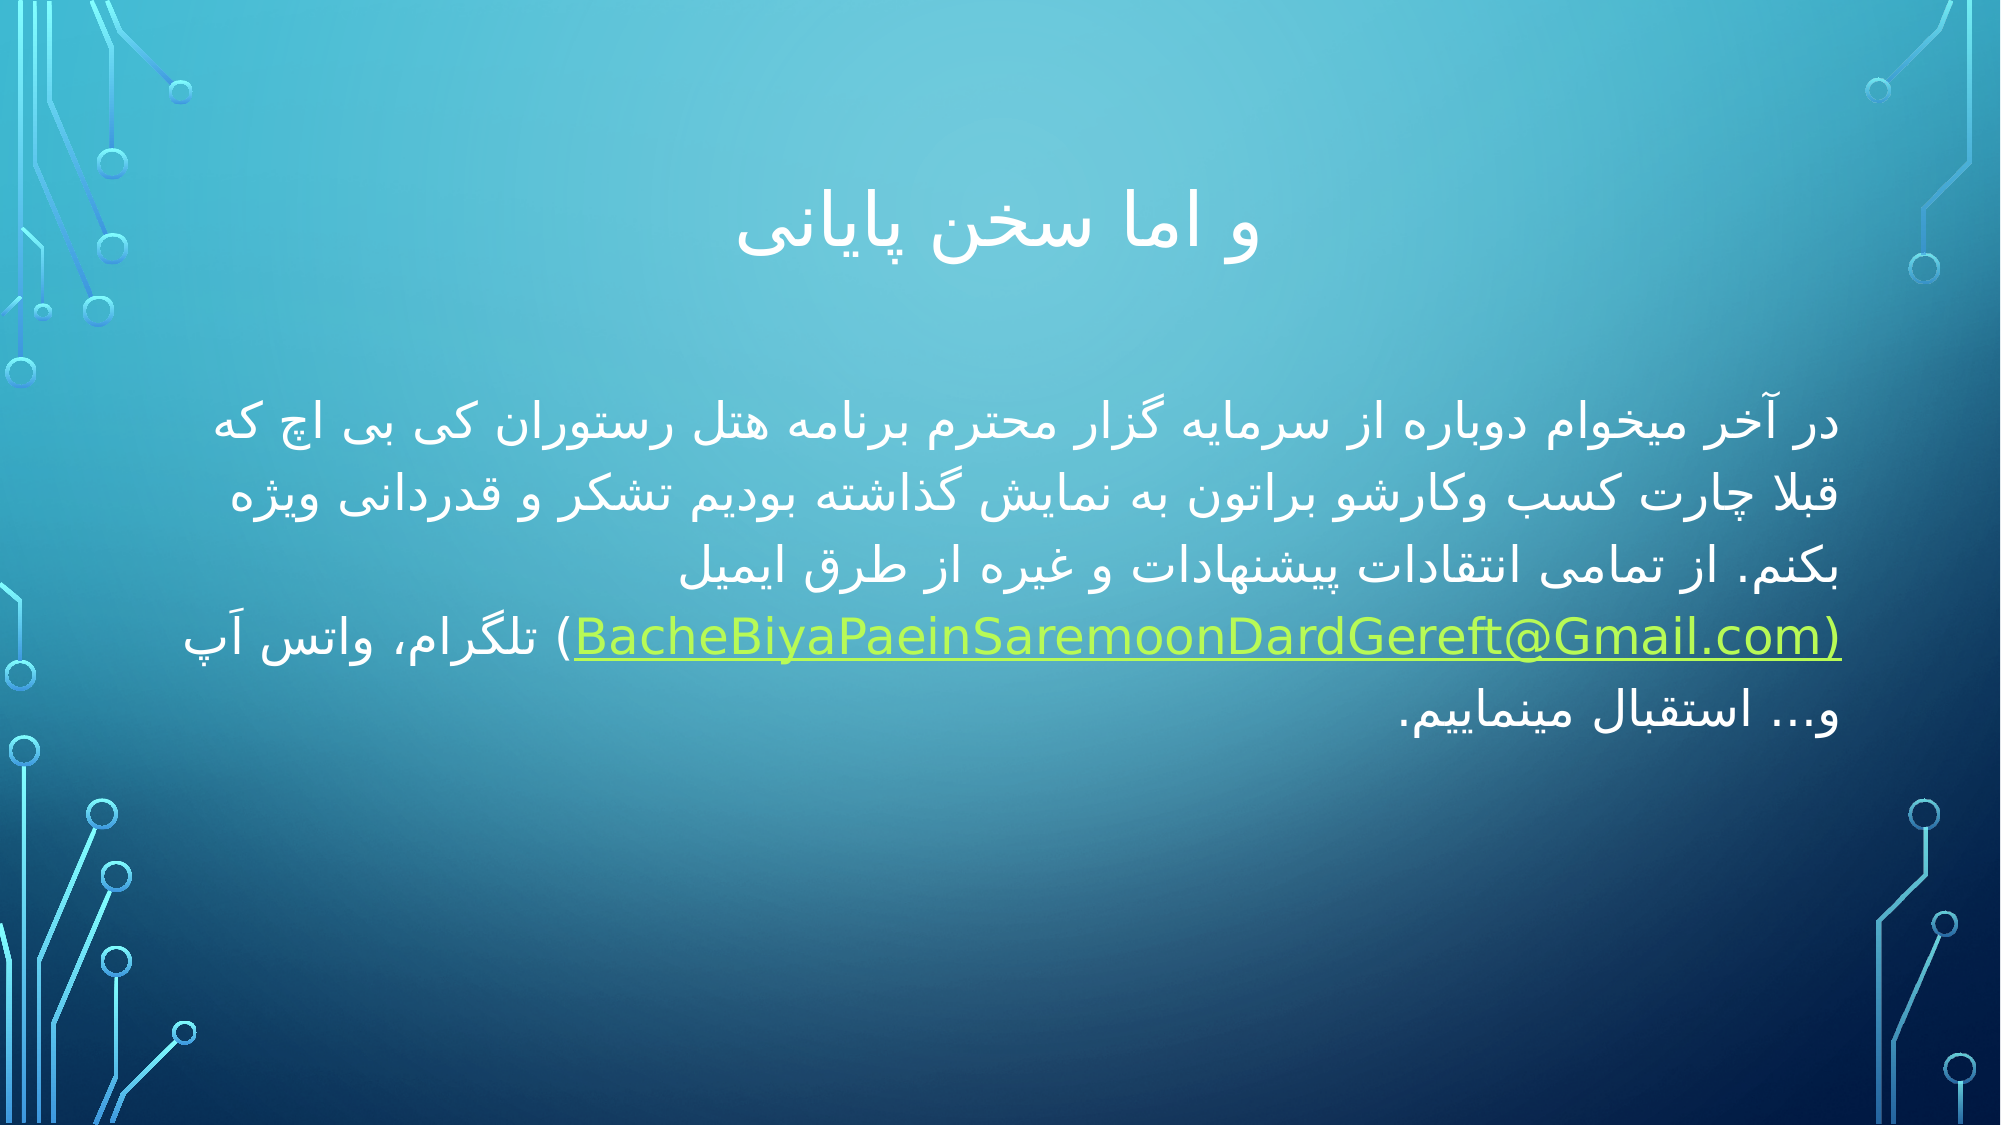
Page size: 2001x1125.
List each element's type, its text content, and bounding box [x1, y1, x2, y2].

list در آخر میخوام دوباره از سرمایه گزار محترم برنامه هتل رستوران کی بی اچ که قبلا چارت کسب وکارشو براتون به نمایش گذاشته بودیم تشکر و قدردانی ویژه بکنم. از تمامی انتقادات پیشنهادات و غیره از طرق ایمیل BacheBiyaPaeinSaremoonDardGereft@Gmail.com)) تلگرام، واتس اَپ و... استقبال مینماییم. [147, 369, 1858, 950]
title و اما سخن پایانی [187, 101, 1813, 344]
